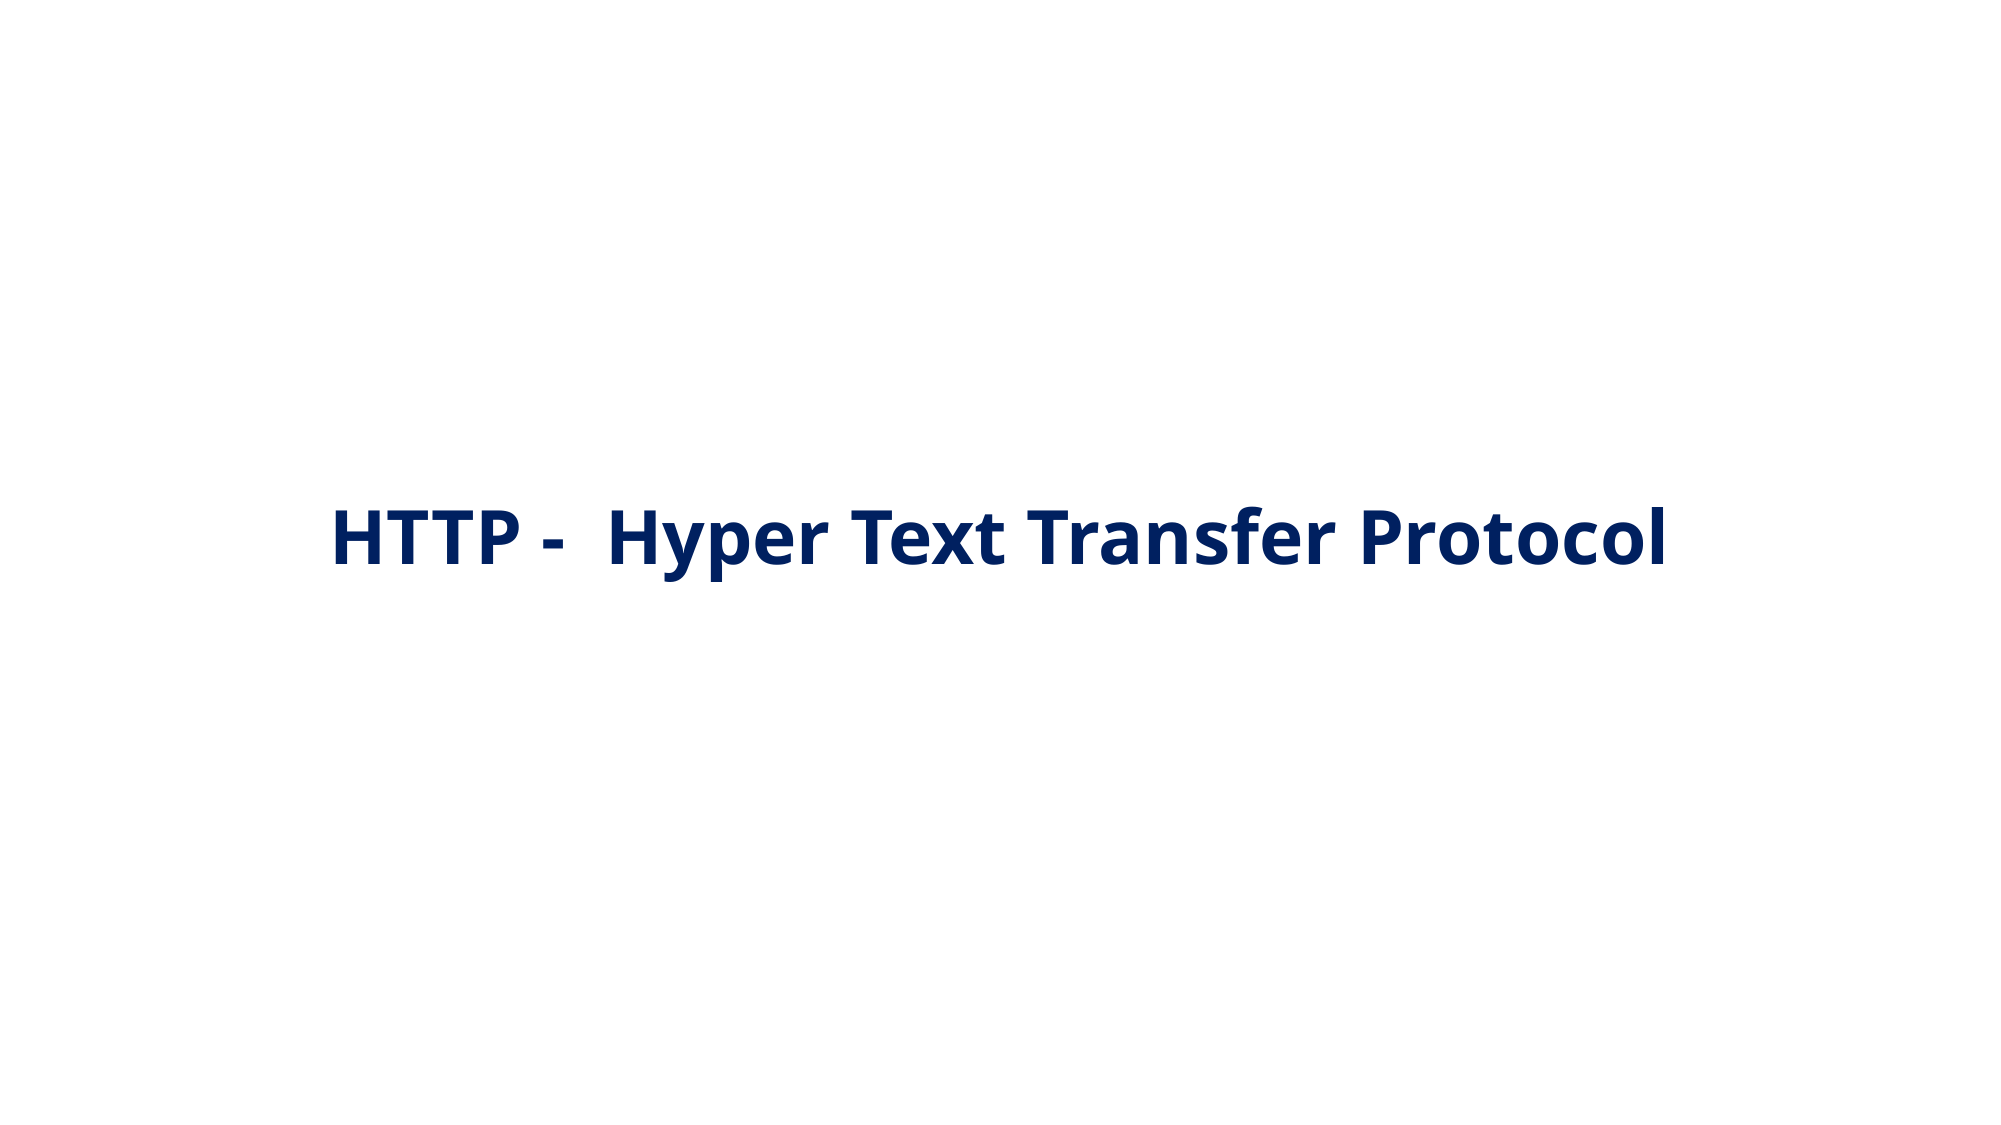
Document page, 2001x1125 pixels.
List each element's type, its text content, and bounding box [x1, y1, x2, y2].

list HTTP - Hyper Text Transfer Protocol [137, 299, 1863, 1014]
